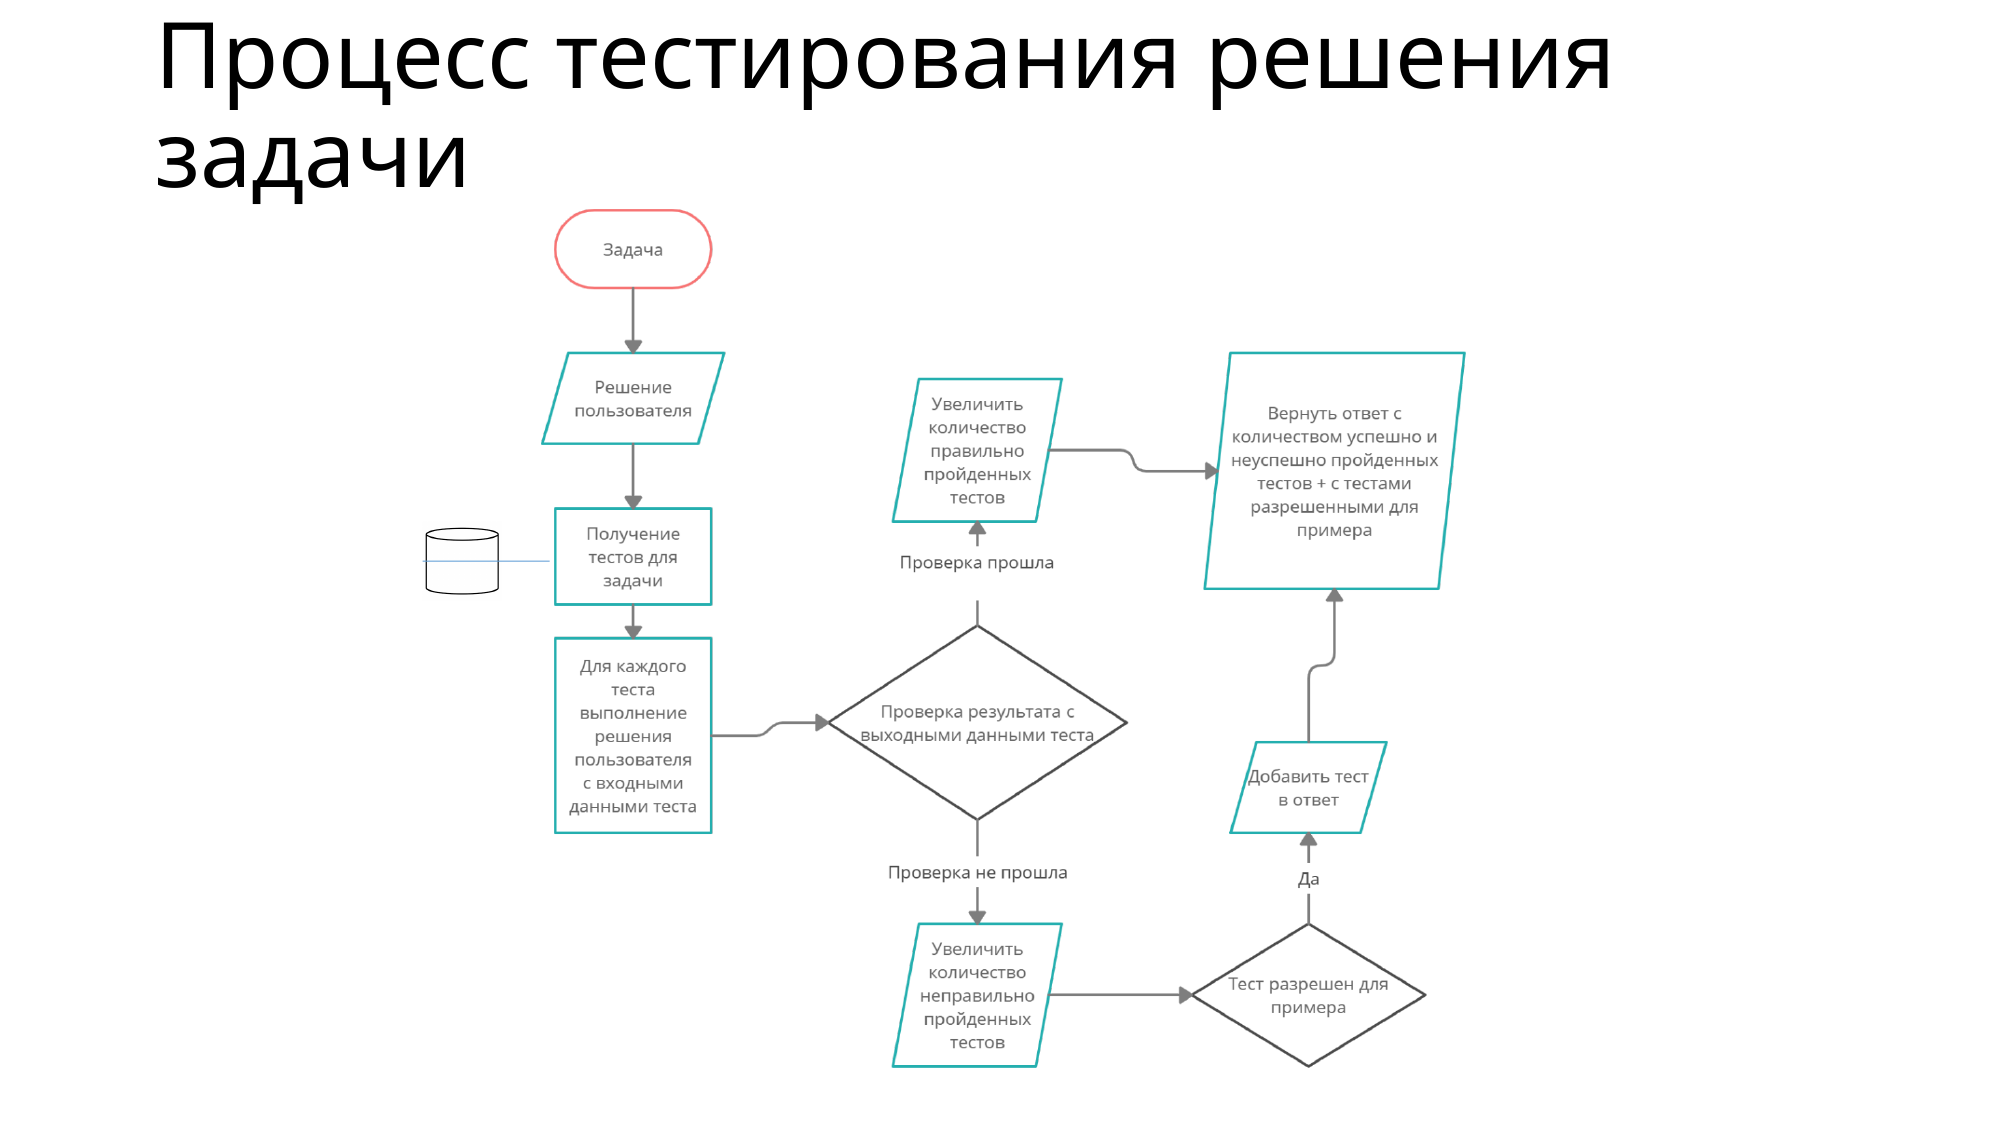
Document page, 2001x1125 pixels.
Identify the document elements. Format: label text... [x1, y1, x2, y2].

picture [516, 183, 1490, 1092]
picture [422, 521, 502, 601]
title Процесс тестирования решения задачи [140, 0, 1866, 218]
